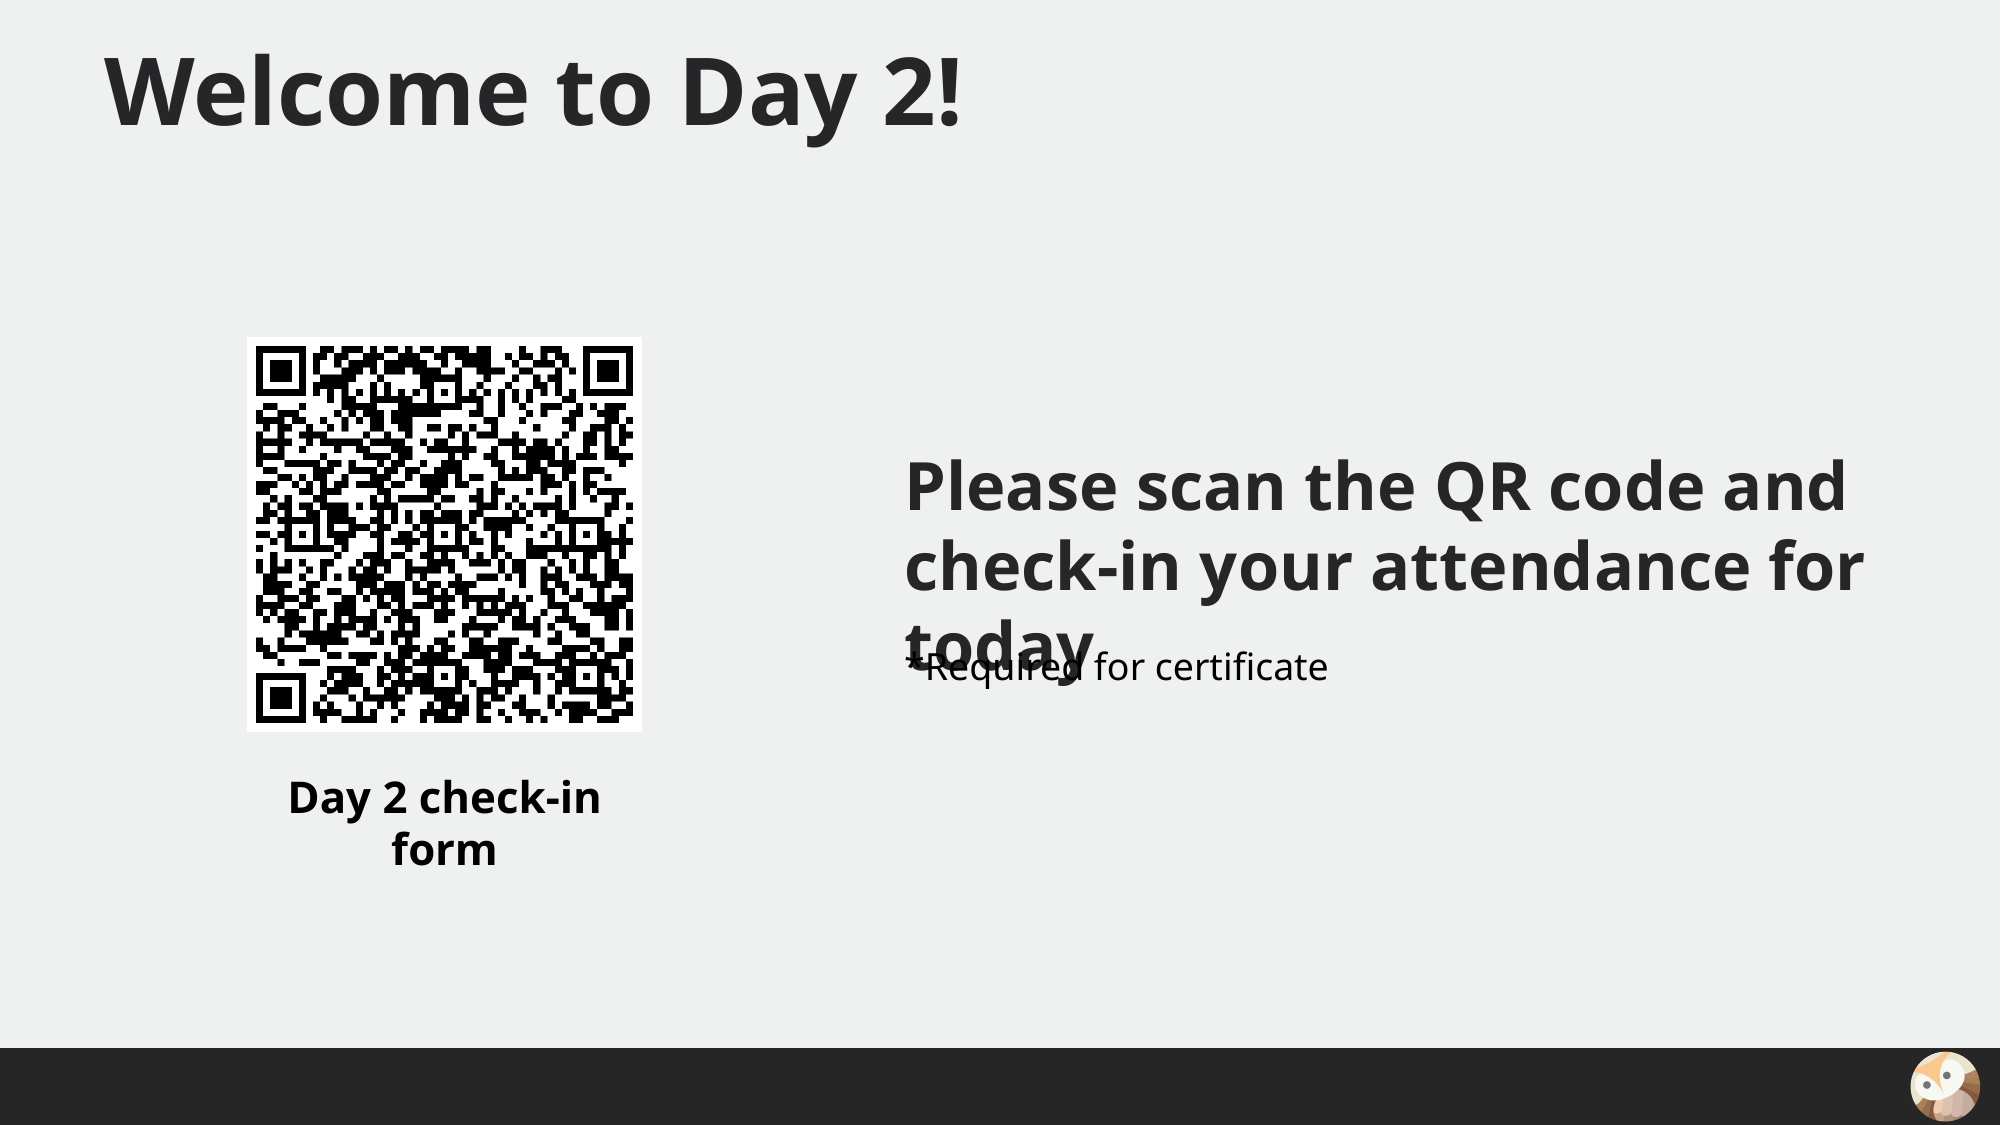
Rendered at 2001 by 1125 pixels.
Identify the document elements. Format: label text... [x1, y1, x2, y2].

text_box *Required for certificate [889, 612, 1890, 695]
title Welcome to Day 2! [89, 40, 1911, 150]
picture [247, 337, 642, 733]
picture [1910, 1051, 1981, 1122]
list Please scan the QR code and check-in your attendance for today [889, 436, 1911, 634]
list Day 2 check-in form [235, 762, 655, 825]
